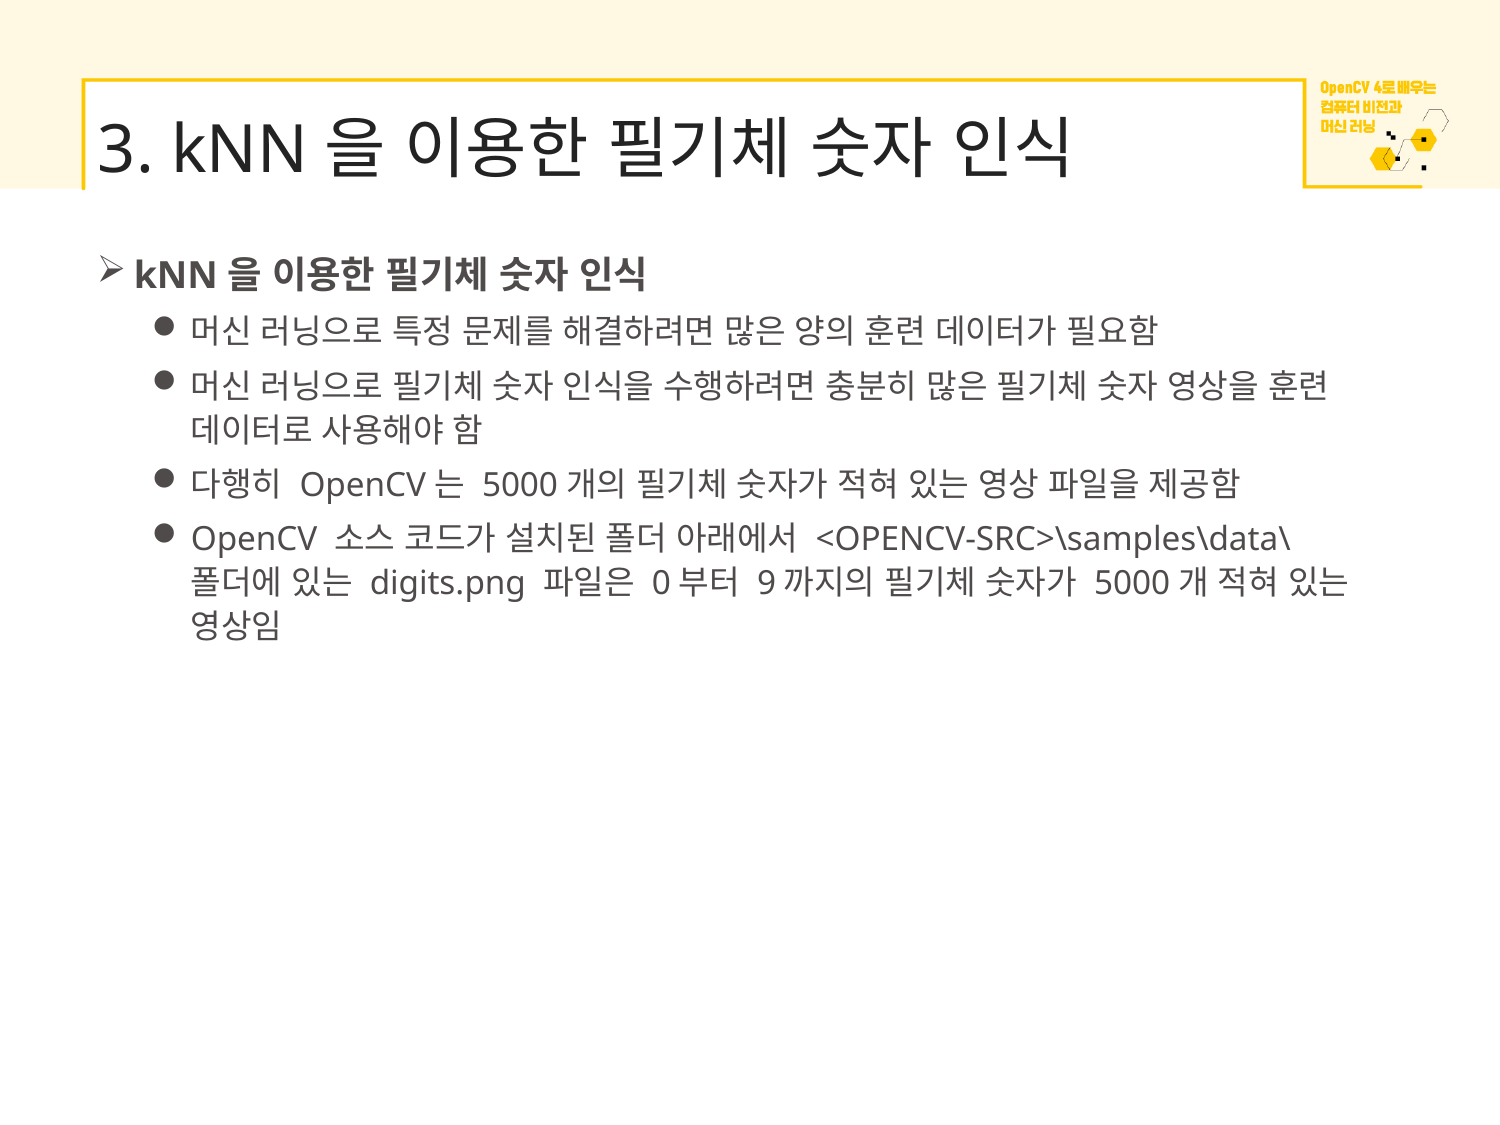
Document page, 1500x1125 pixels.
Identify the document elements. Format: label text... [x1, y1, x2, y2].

list kNN을 이용한 필기체 숫자 인식 머신 러닝으로 특정 문제를 해결하려면 많은 양의 훈련 데이터가 필요함 머신 러닝으로 필기체 숫자 인식을 수행하려면 충분히 많은 필기체 숫자 영상을 훈련 데이터로 사용해야 함 다행히 OpenCV는 5000개의 필기체 숫자가 적혀 있는 영상 파일을 제공함 OpenCV 소스 코드가 설치된 폴더 아래에서 <OPENCV-SRC>\samples\data\ 폴더에 있는 digits.png 파일은 0부터 9까지의 필기체 숫자가 5000개 적혀 있는 영상임 [81, 239, 1412, 1054]
picture [0, 0, 1500, 1125]
title 3. kNN을 이용한 필기체 숫자 인식 [82, 61, 1413, 193]
